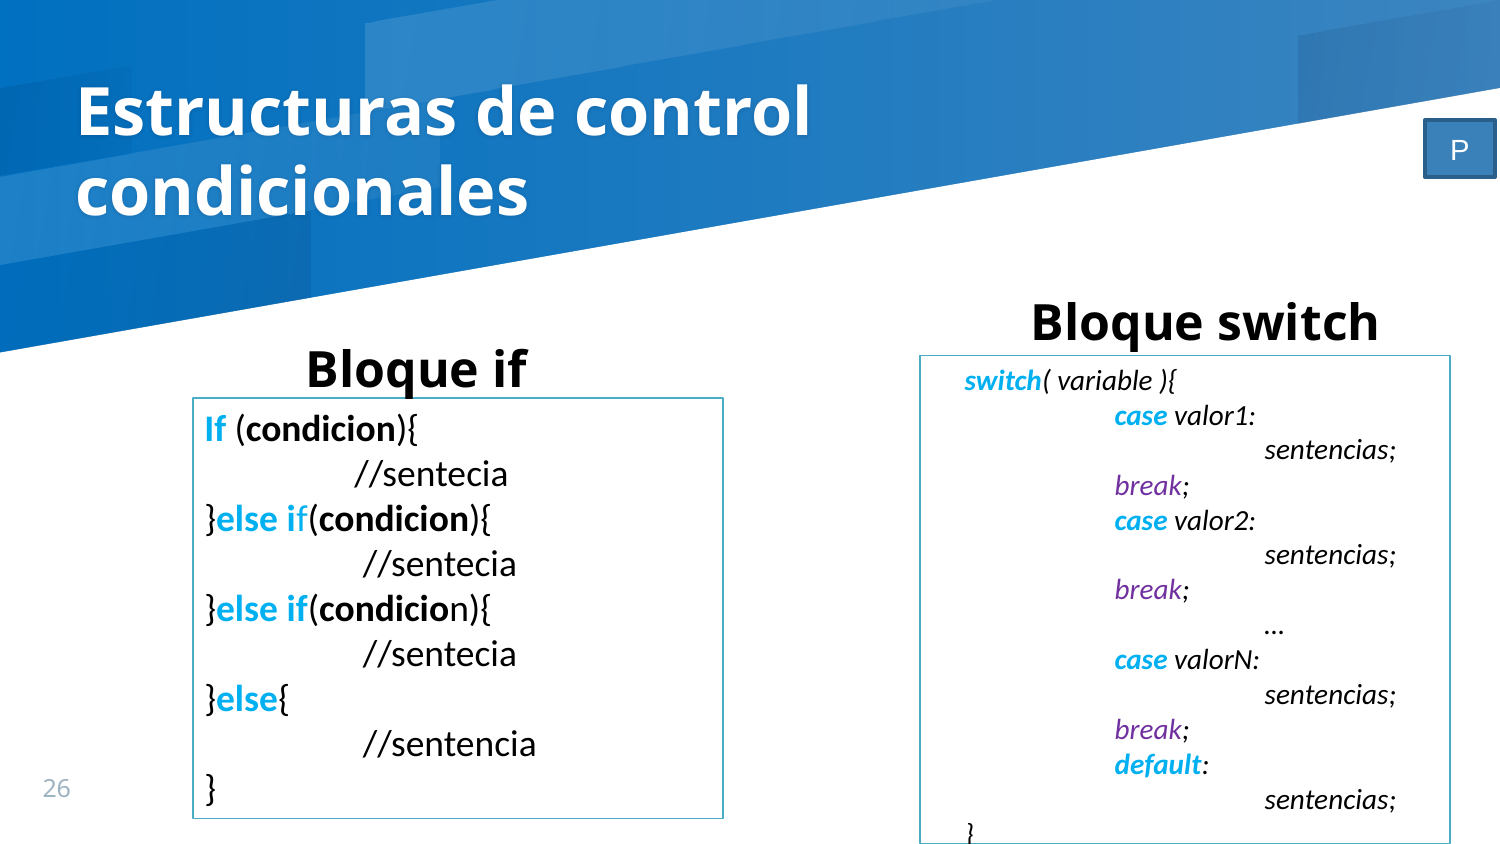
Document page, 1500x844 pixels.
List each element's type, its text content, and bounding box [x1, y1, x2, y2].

slide_number 26 [42, 766, 122, 807]
text_box If (condicion){ //sentecia }else if(condicion){ //sentecia }else if(condicion){ //sentecia }else{ //sentencia } [193, 398, 723, 819]
text_box switch( variable ){ case valor1: sentencias; break; case valor2: sentencias; break; … case valorN: sentencias; break; default: sentencias; } [920, 355, 1450, 844]
title Estructuras de control condicionales [75, 0, 975, 298]
text_box P [1423, 118, 1497, 179]
text_box Bloque switch [1015, 275, 1398, 334]
text_box Bloque if [290, 322, 616, 380]
